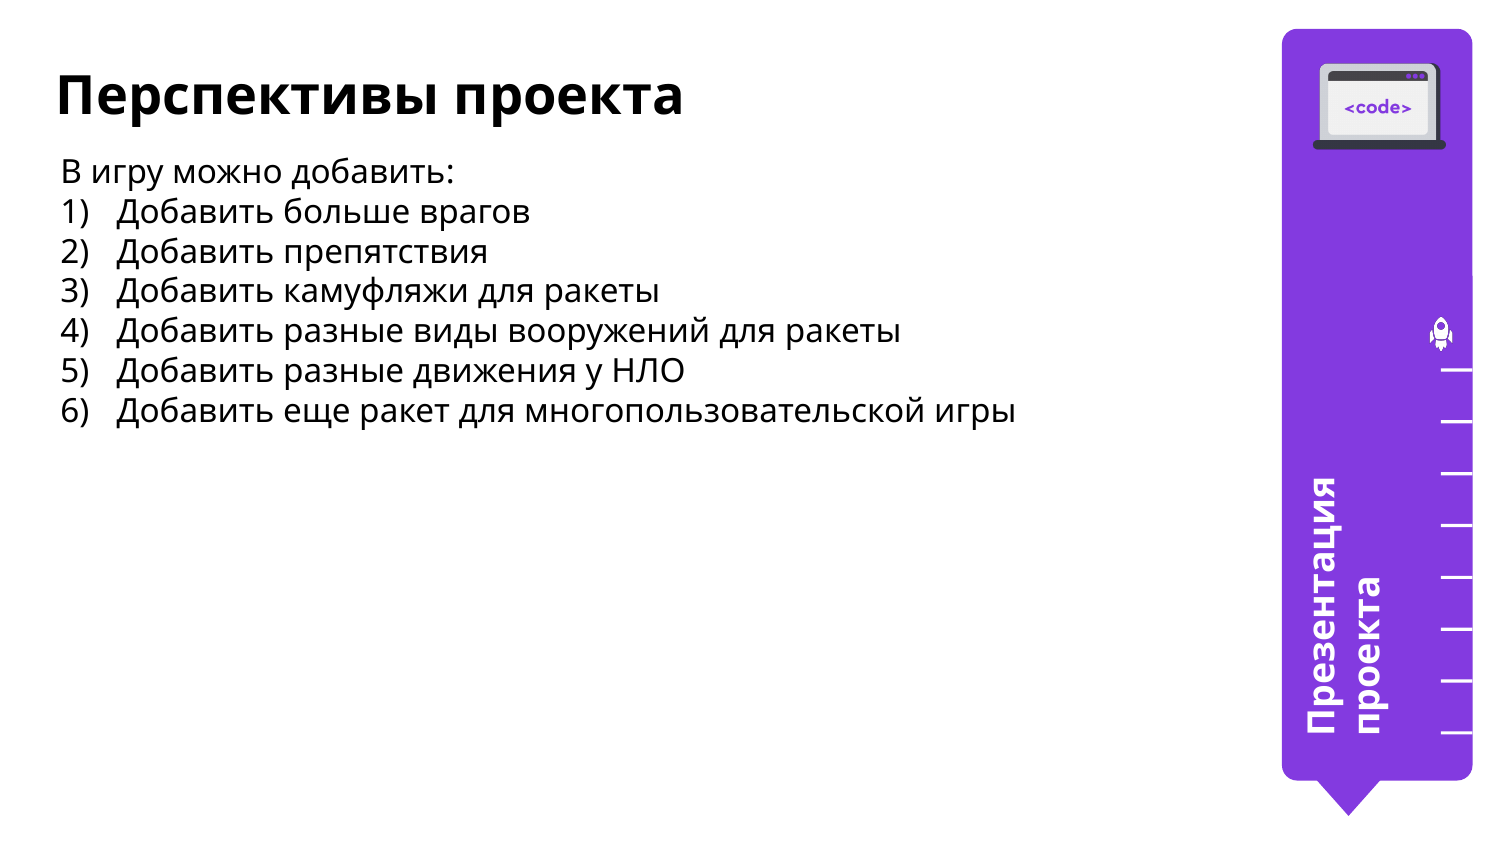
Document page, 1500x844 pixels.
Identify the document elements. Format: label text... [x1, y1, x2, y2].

text_box В игру можно добавить: Добавить больше врагов Добавить препятствия Добавить камуфляжи для ракеты Добавить разные виды вооружений для ракеты Добавить разные движения у НЛО Добавить еще ракет для многопользовательской игры [45, 134, 1266, 485]
text_box Перспективы проекта [55, 50, 1257, 134]
picture [1281, 13, 1473, 195]
picture [1423, 310, 1459, 358]
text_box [1281, 201, 1473, 817]
